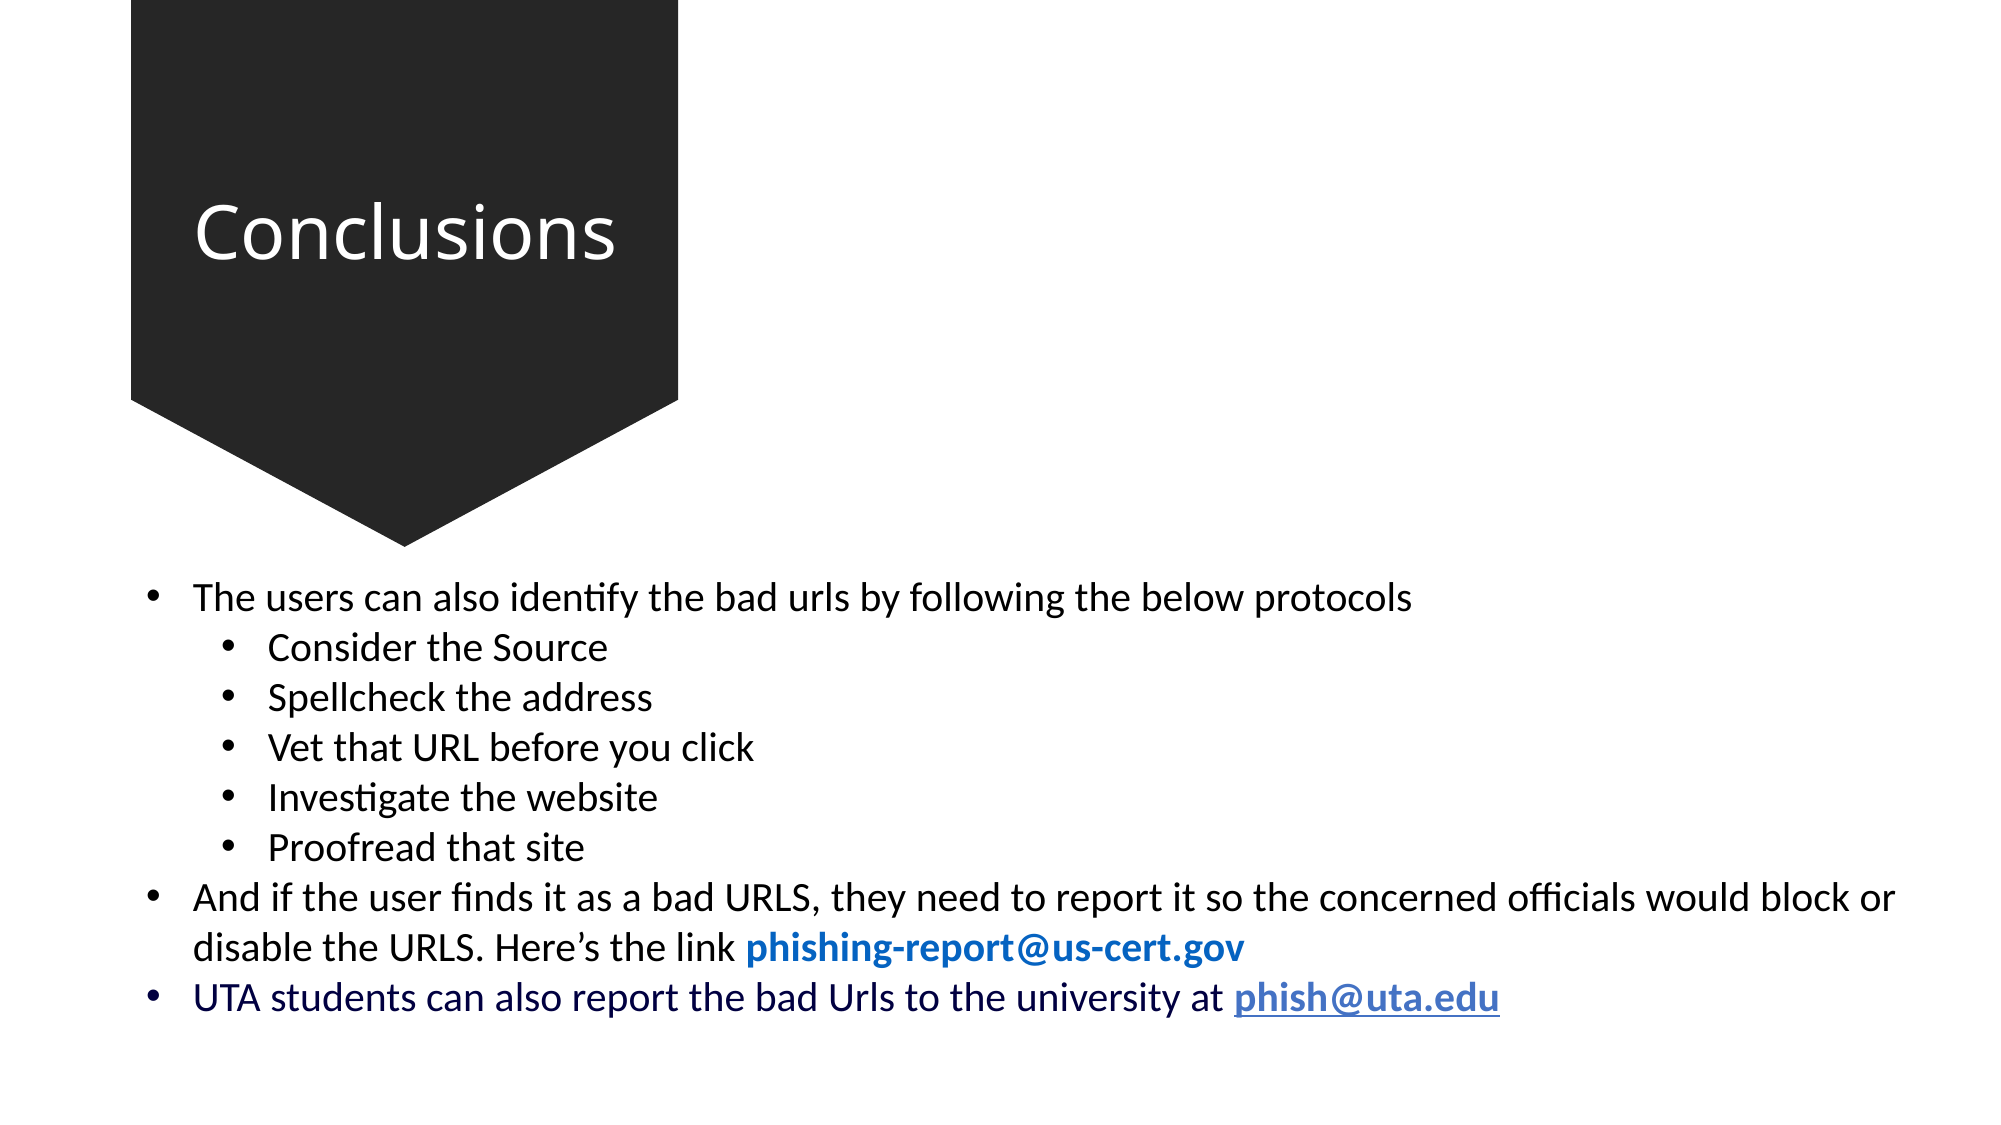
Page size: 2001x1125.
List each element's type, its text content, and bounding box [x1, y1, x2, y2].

text_box [130, 0, 680, 421]
text_box [202, 439, 608, 549]
text_box Conclusions [168, 31, 643, 439]
text_box The users can also identify the bad urls by following the below protocols Consider the Source Spellcheck the address Vet that URL before you click Investigate the website Proofread that site And if the user finds it as a bad URLS, they need to report it so the concerned officials would block or disable the URLS. Here’s the link phishing-report@us-cert.gov UTA students can also report the bad Urls to the university at phish@uta.edu [131, 562, 1933, 1073]
